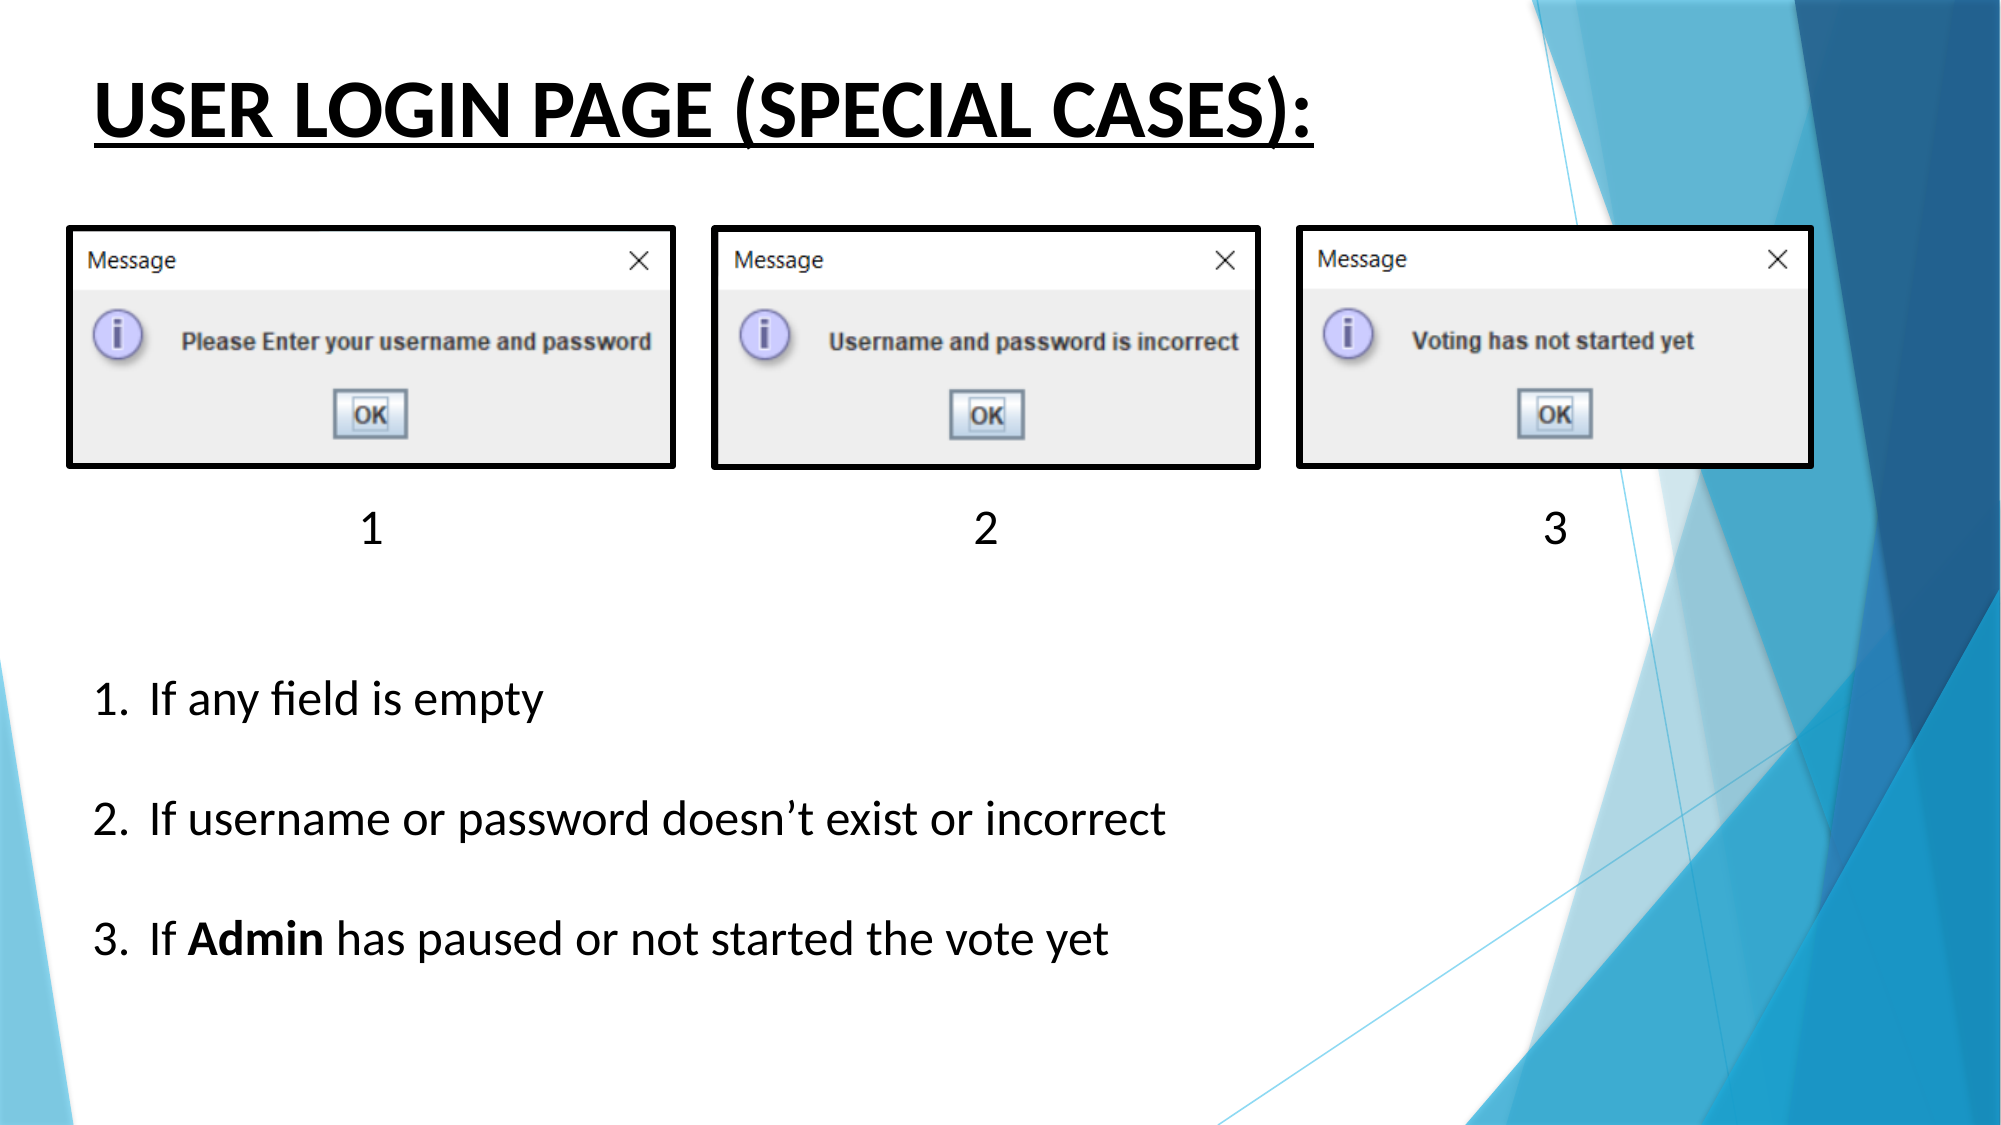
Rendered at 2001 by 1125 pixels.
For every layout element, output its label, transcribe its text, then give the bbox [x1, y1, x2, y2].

text_box If any field is empty If username or password doesn’t exist or incorrect If Admin has paused or not started the vote yet [77, 598, 1183, 974]
picture [717, 231, 1256, 465]
picture [1301, 230, 1809, 464]
text_box 2 [958, 486, 1014, 562]
text_box 3 [1527, 486, 1583, 562]
picture [72, 230, 671, 464]
text_box USER LOGIN PAGE (SPECIAL CASES): [79, 46, 1330, 162]
text_box 1 [343, 486, 399, 562]
